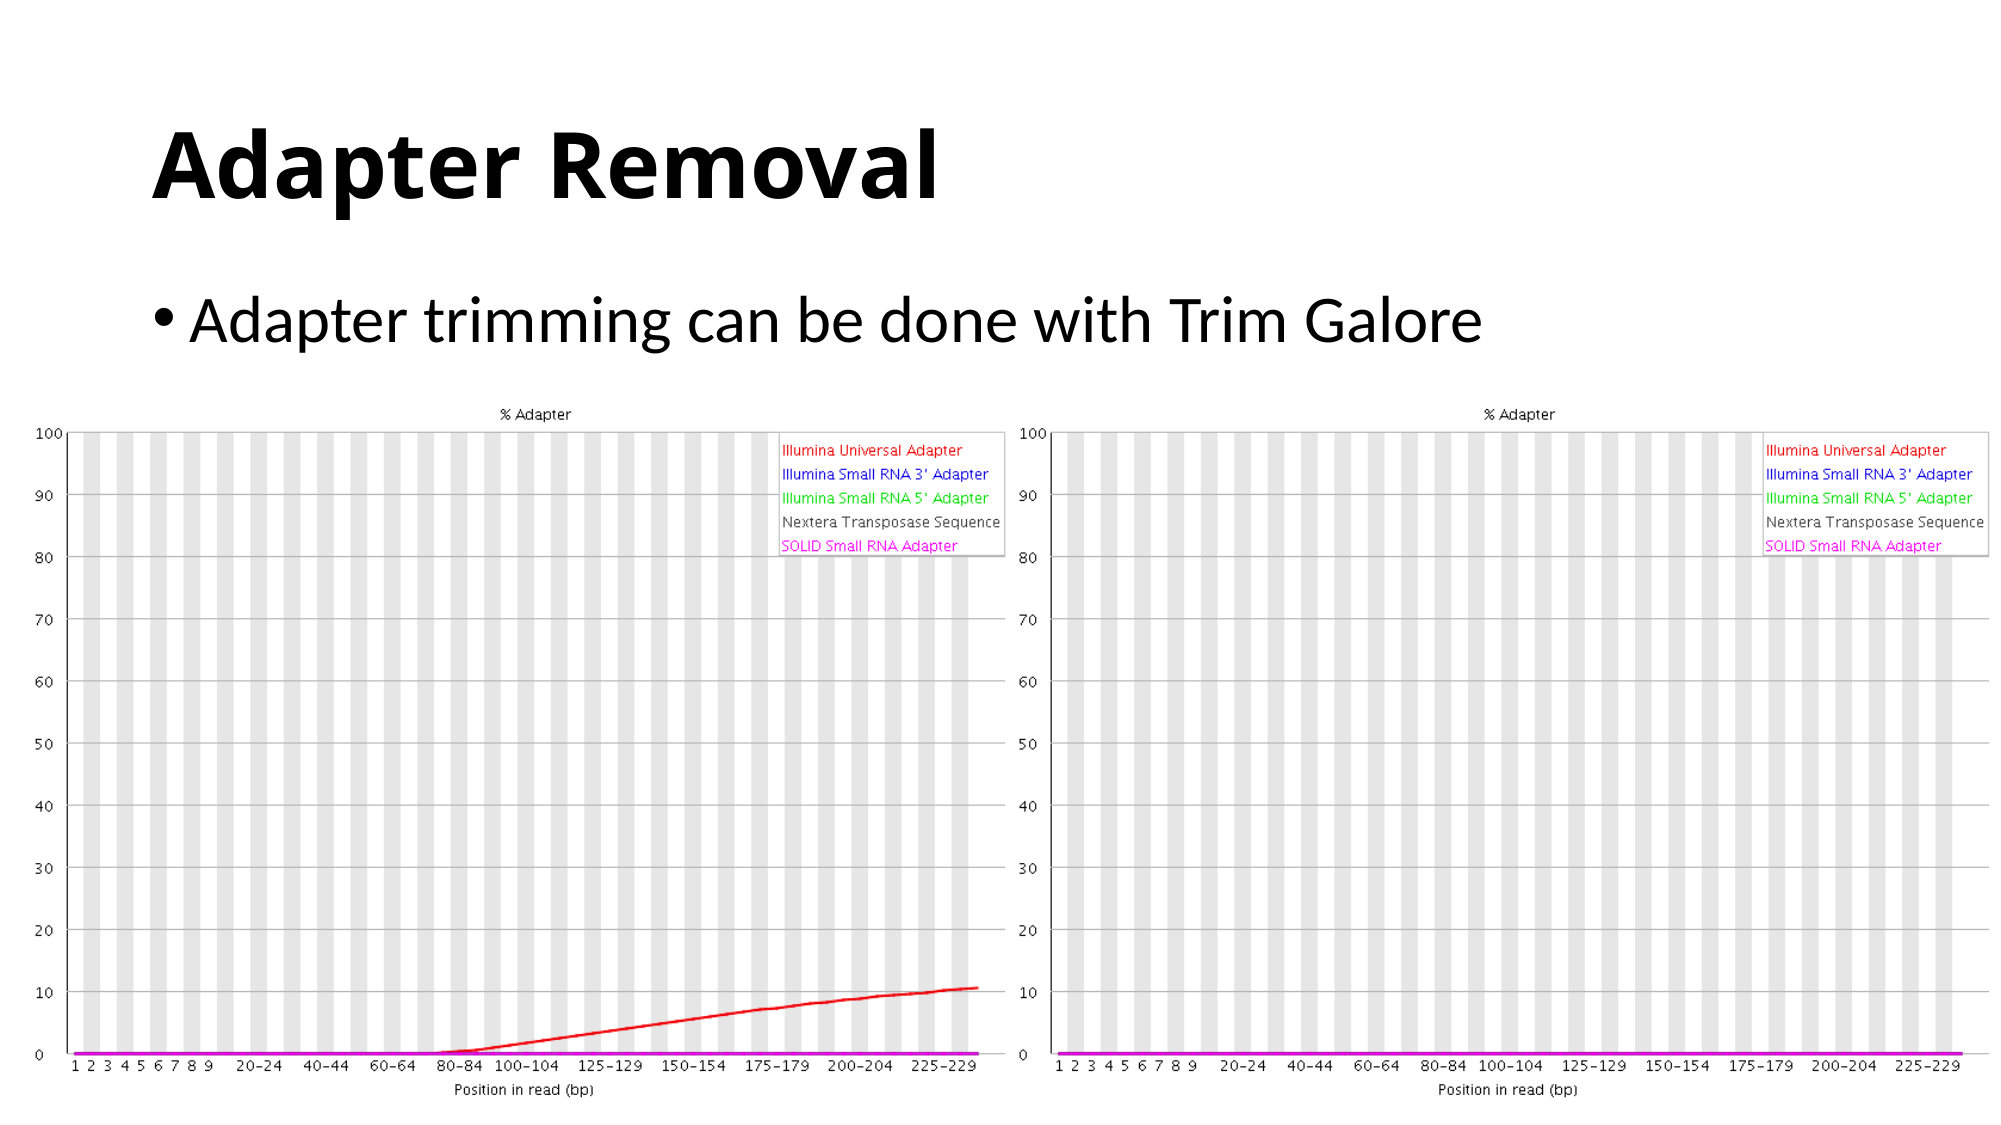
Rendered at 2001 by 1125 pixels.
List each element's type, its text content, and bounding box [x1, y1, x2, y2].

list Adapter trimming can be done with Trim Galore [137, 277, 1863, 383]
picture [0, 384, 2000, 1101]
title Adapter Removal [137, 59, 1863, 277]
